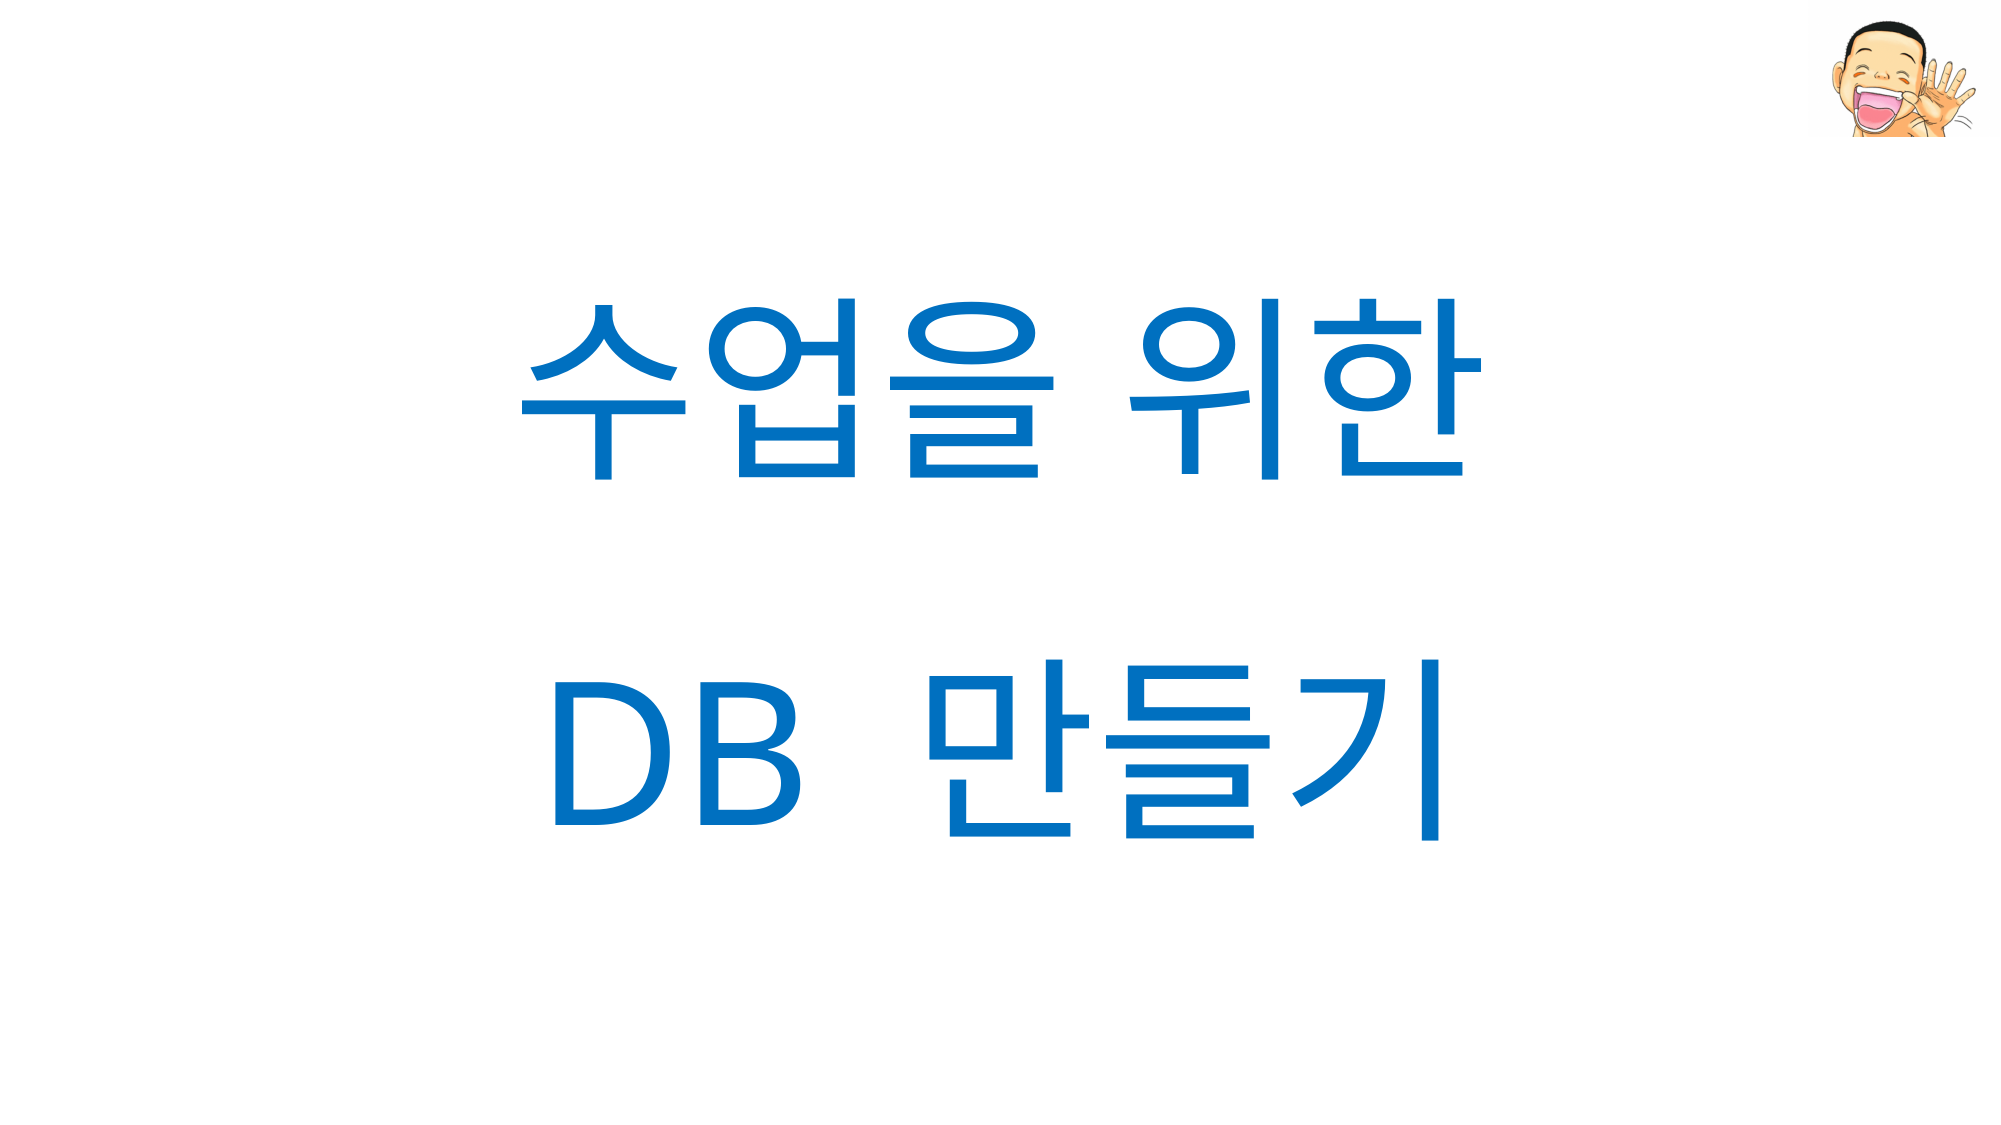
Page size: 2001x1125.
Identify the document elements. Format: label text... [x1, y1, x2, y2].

picture [1808, 0, 2000, 137]
text_box 수업을 위한 DB 만들기 [0, 137, 2000, 873]
